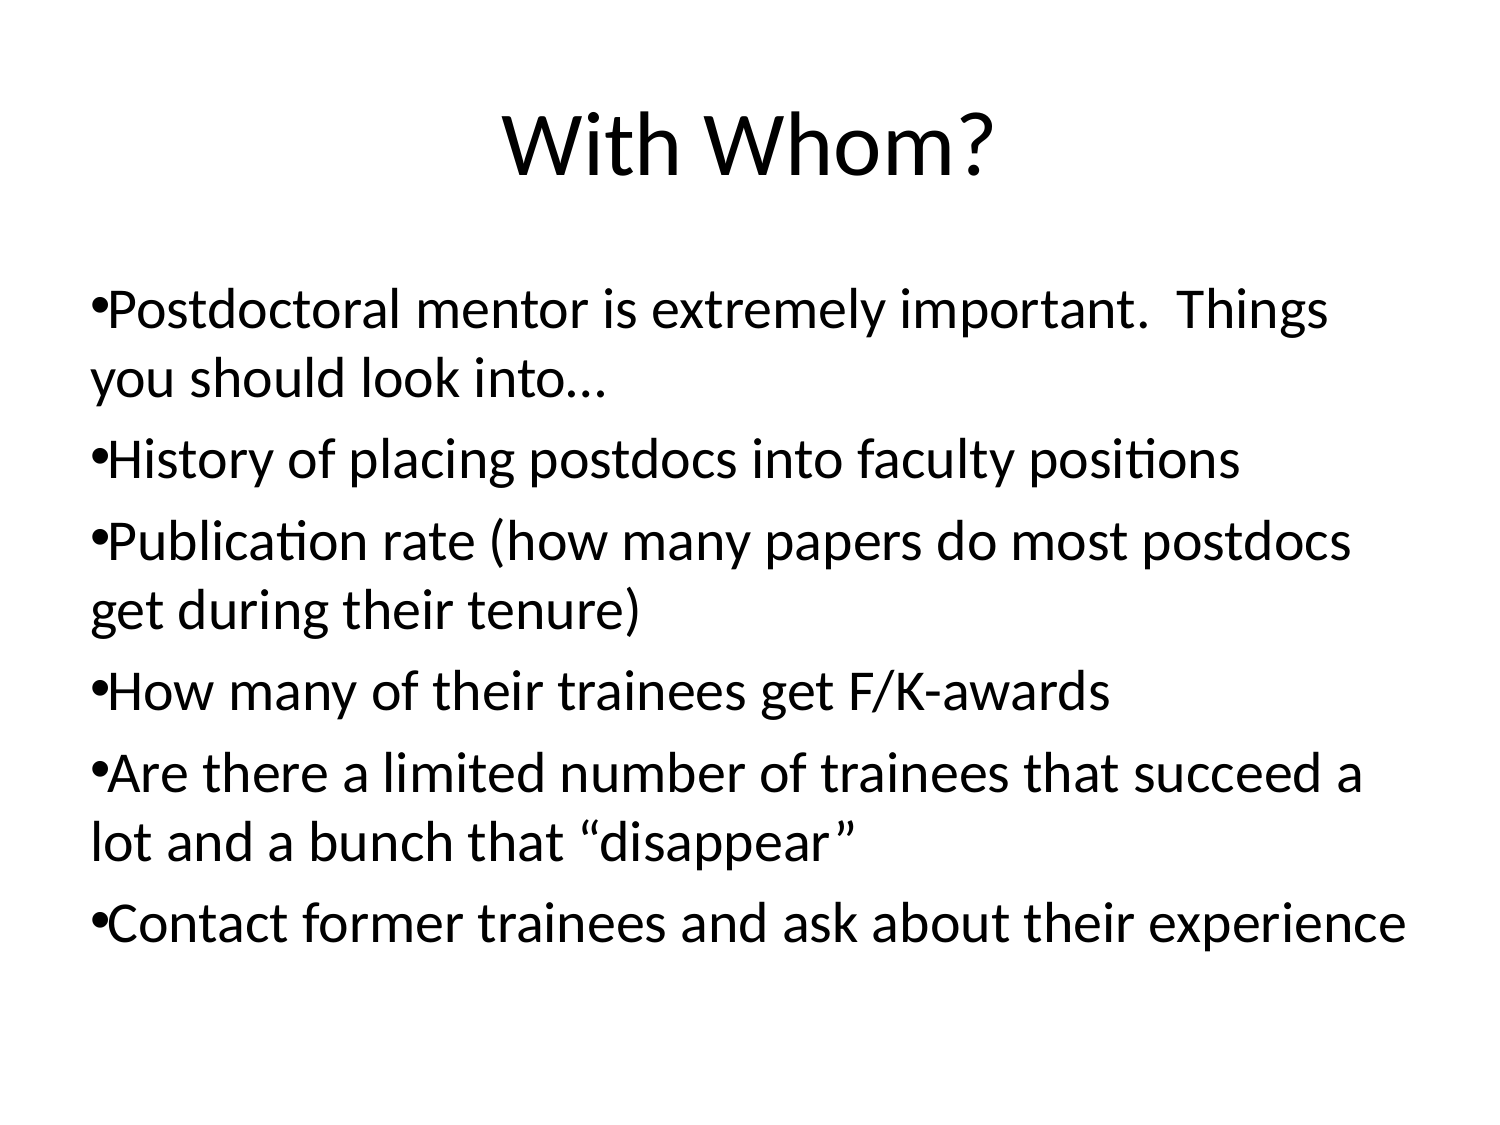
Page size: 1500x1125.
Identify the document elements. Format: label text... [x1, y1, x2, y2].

title With Whom? [75, 45, 1425, 233]
list Postdoctoral mentor is extremely important. Things you should look into… History of placing postdocs into faculty positions Publication rate (how many papers do most postdocs get during their tenure) How many of their trainees get F/K-awards Are there a limited number of trainees that succeed a lot and a bunch that “disappear” Contact former trainees and ask about their experience [75, 262, 1425, 1005]
